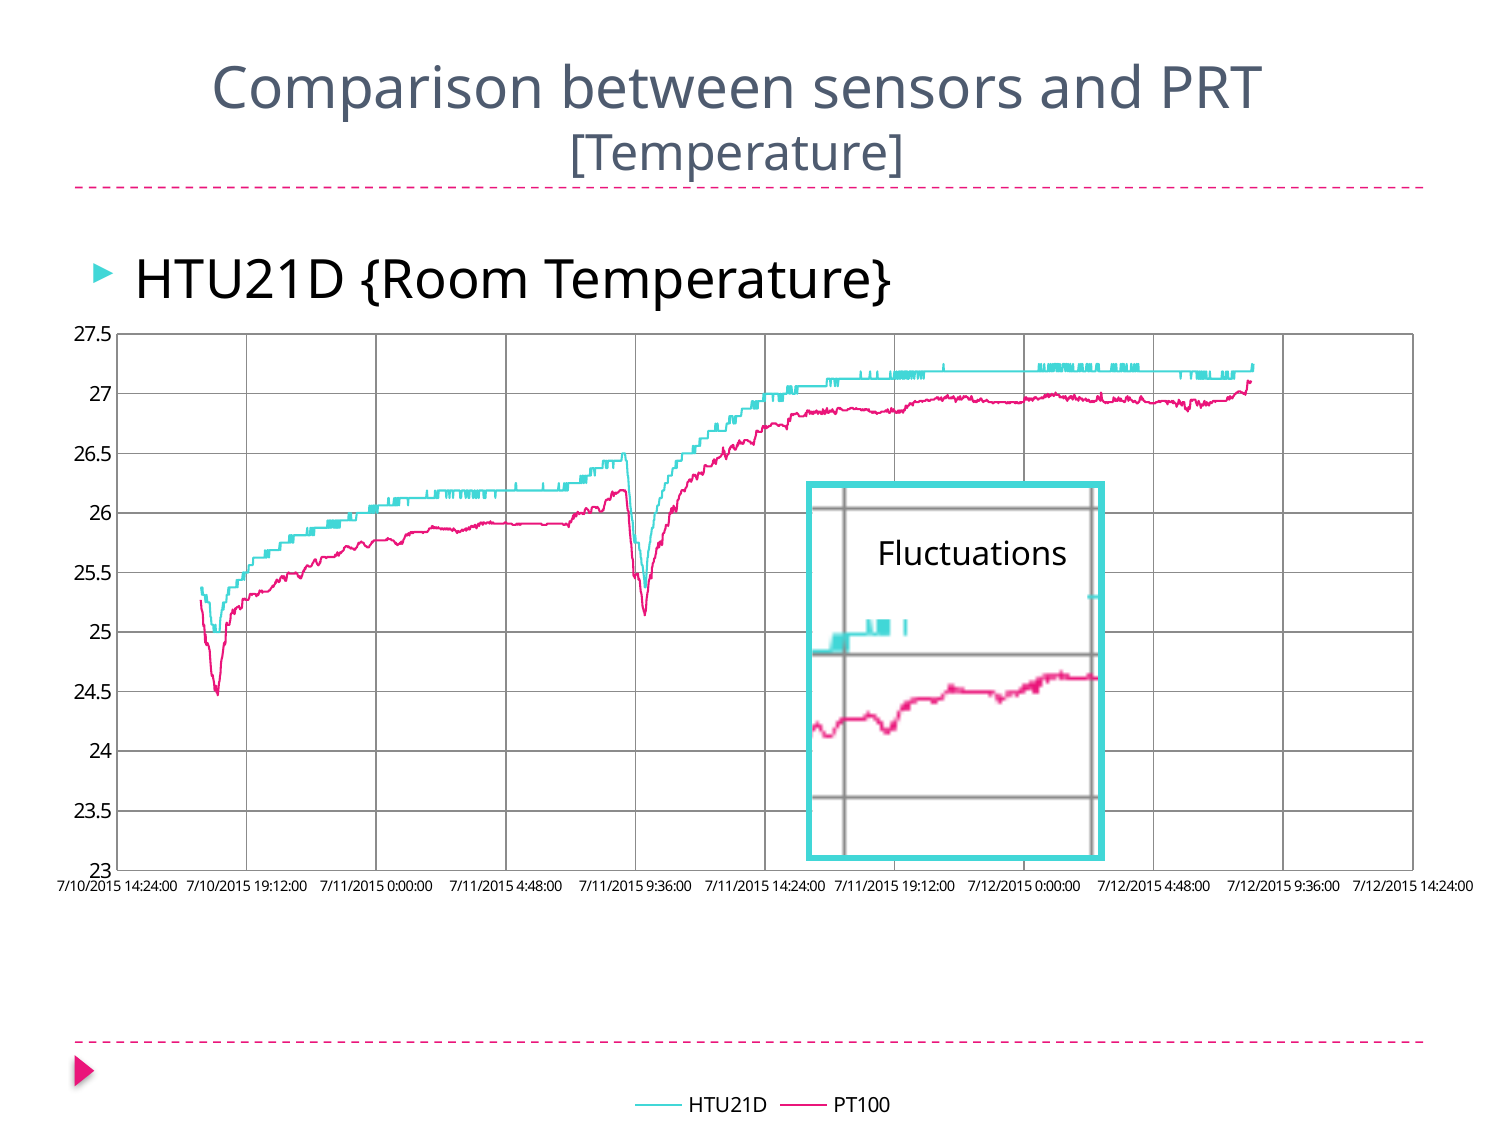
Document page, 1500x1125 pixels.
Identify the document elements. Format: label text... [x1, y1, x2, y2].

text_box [812, 487, 1099, 856]
text_box Comparison between sensors and PRT [Temperature] [0, 0, 1500, 188]
chart [0, 287, 1500, 1125]
text_box HTU21D {Room Temperature} [75, 237, 1425, 285]
